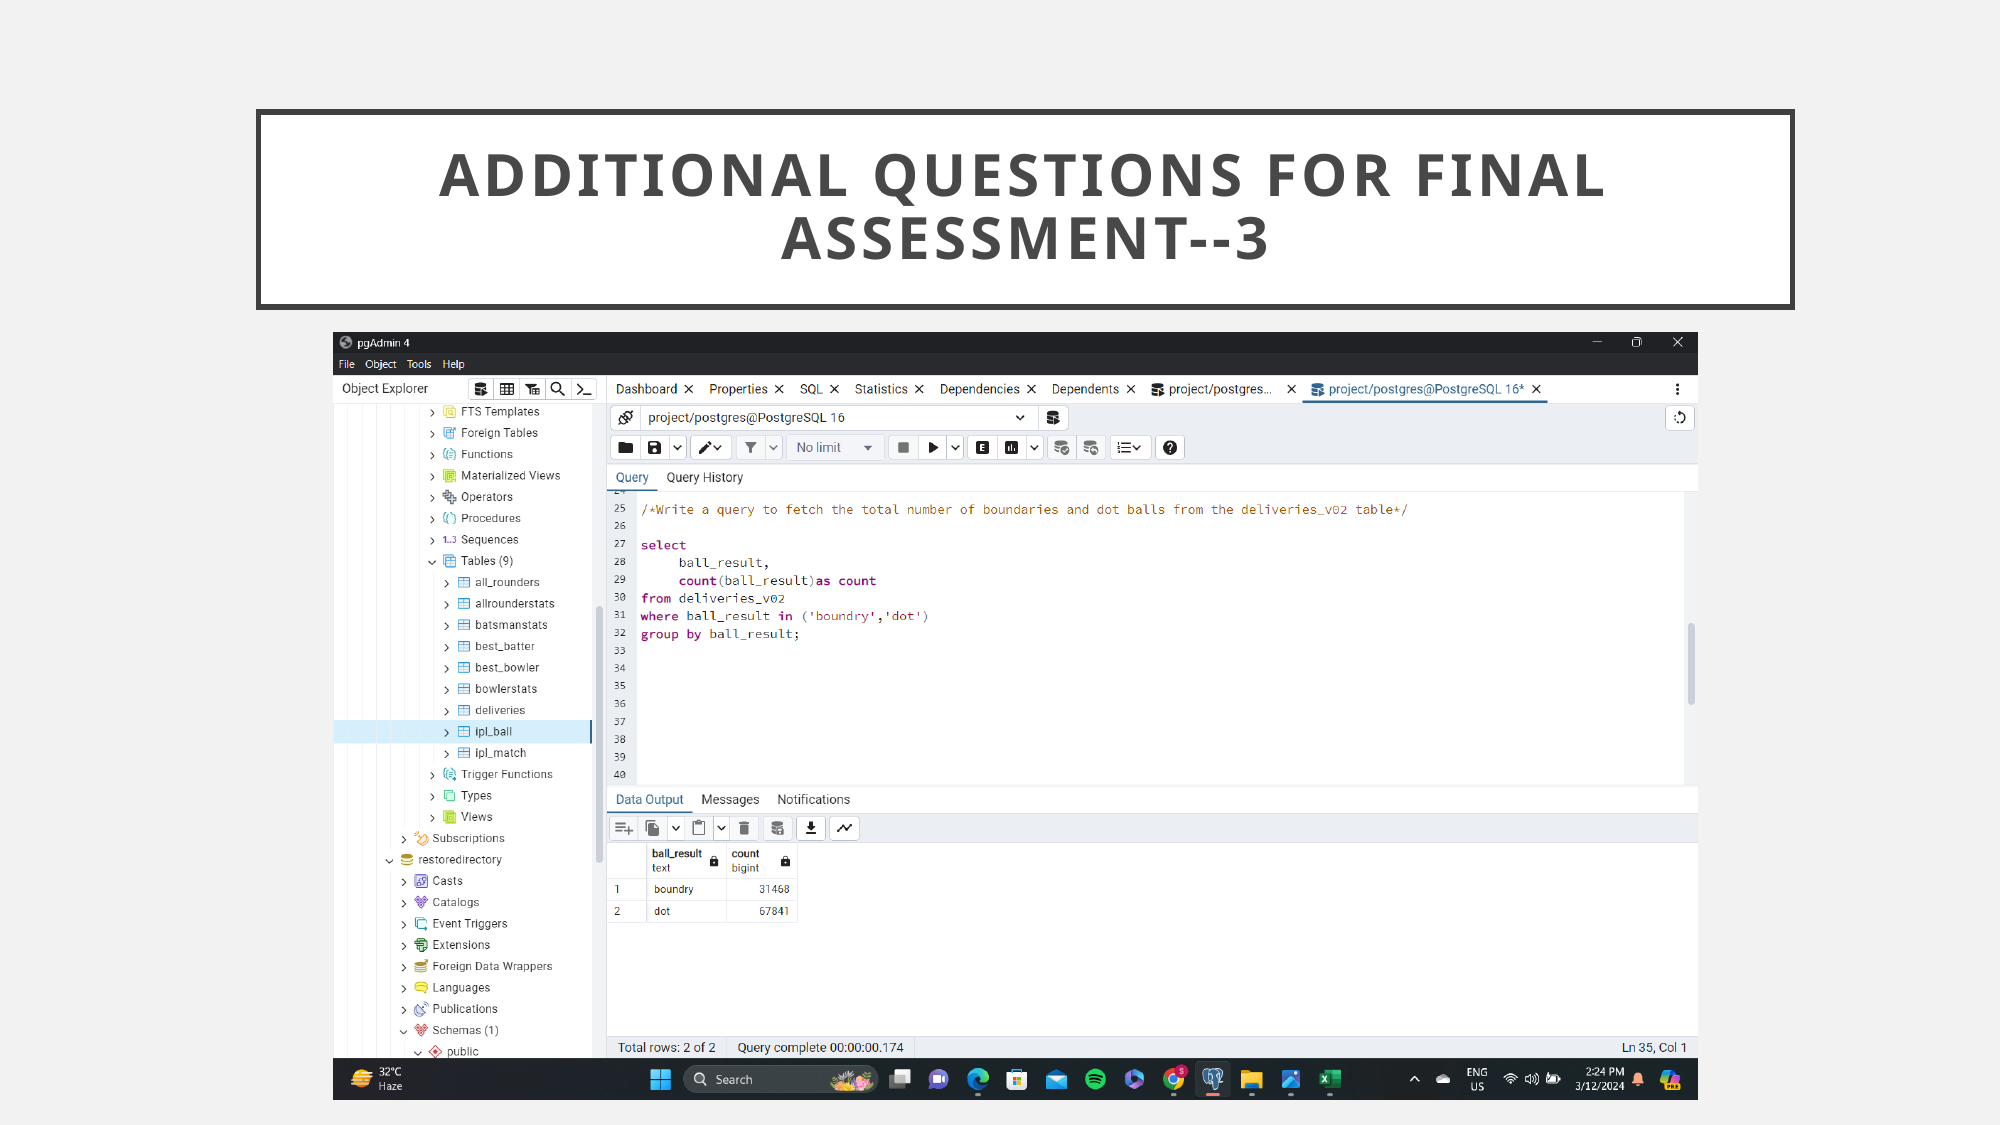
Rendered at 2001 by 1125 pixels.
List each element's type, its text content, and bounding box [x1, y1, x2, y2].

title Additional Questions for Final Assessment--3 [256, 109, 1795, 310]
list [333, 332, 1698, 1100]
